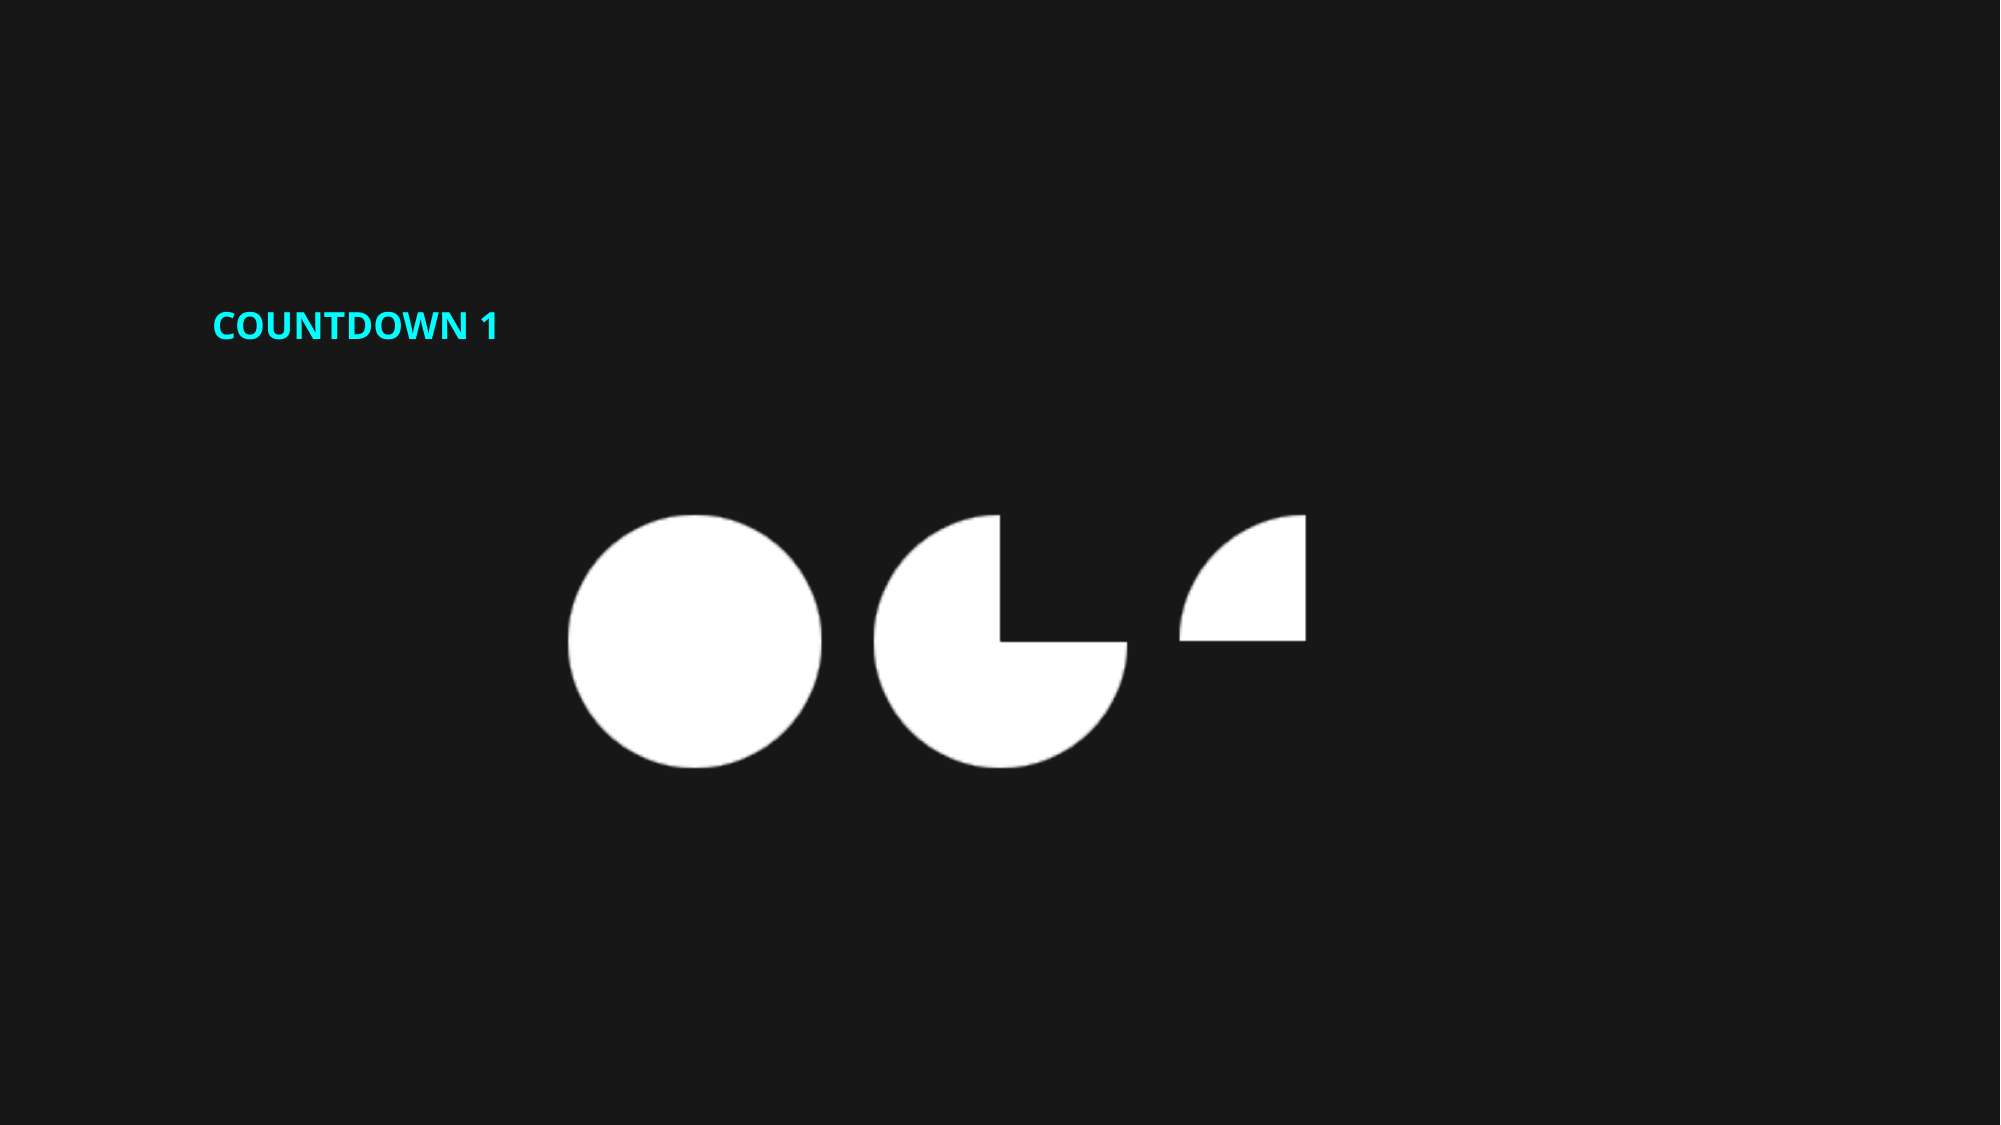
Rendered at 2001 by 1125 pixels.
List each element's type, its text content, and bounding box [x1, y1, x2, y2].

text_box COUNTDOWN 1 [197, 294, 708, 355]
picture [555, 456, 1445, 853]
